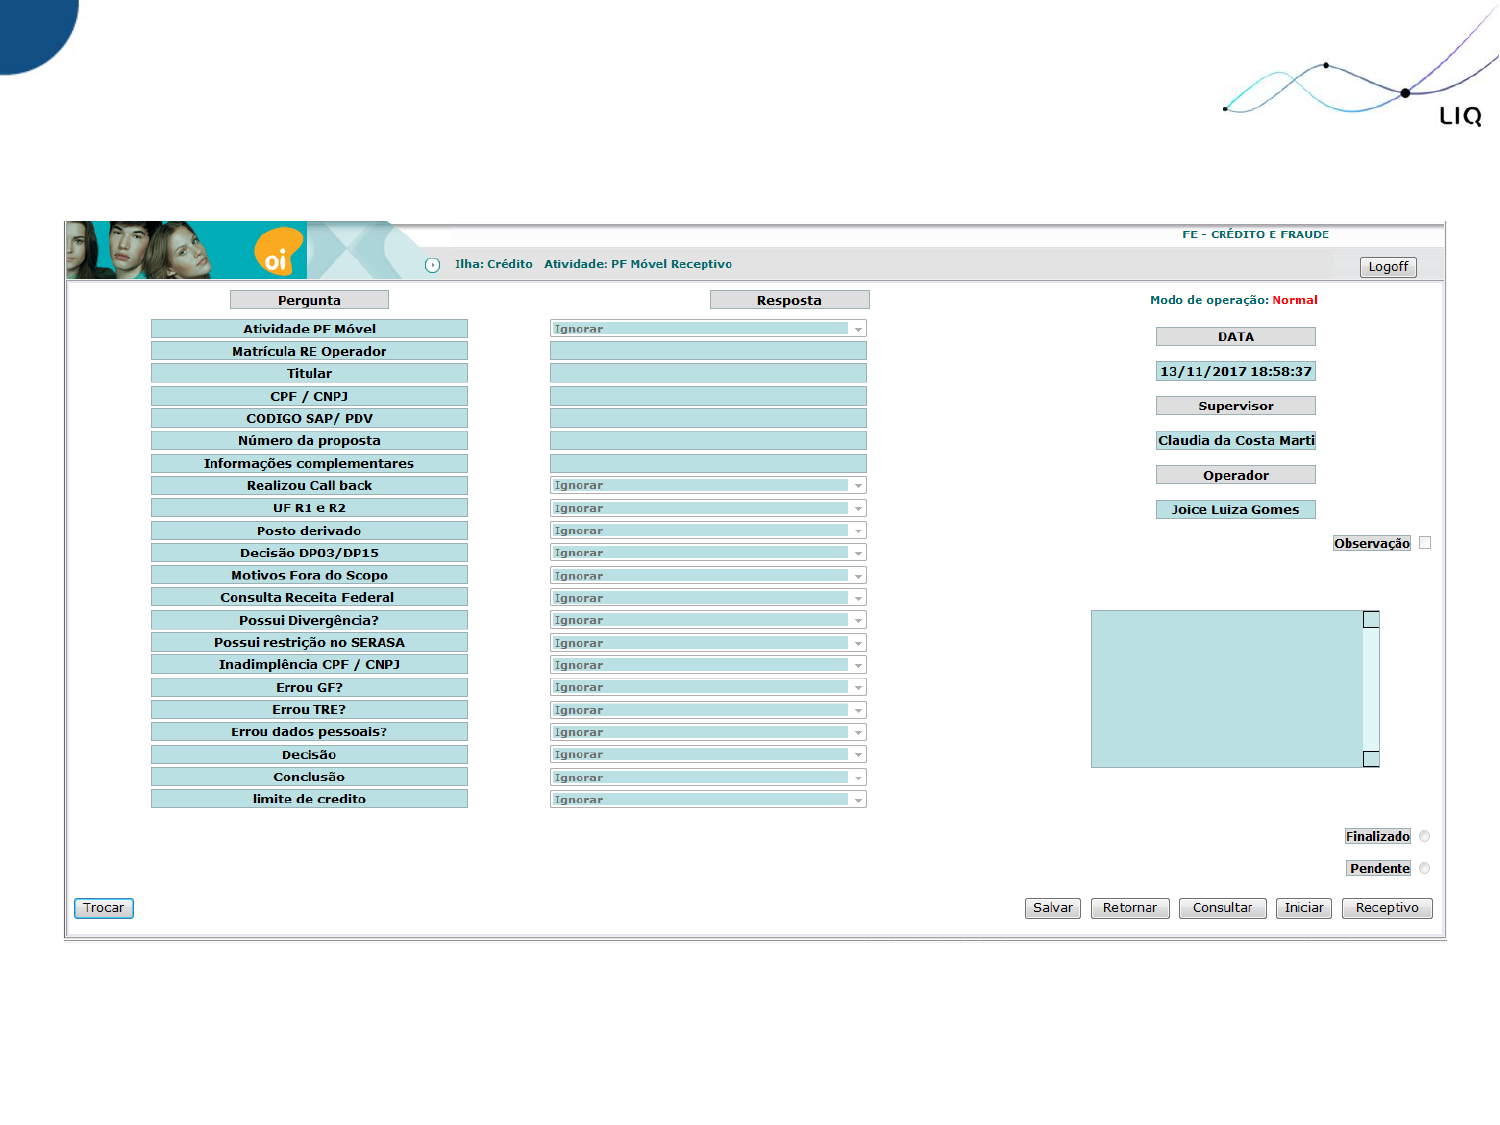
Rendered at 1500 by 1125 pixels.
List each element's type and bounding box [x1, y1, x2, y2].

picture [63, 221, 1448, 944]
picture [1222, 0, 1499, 131]
picture [0, 0, 130, 170]
